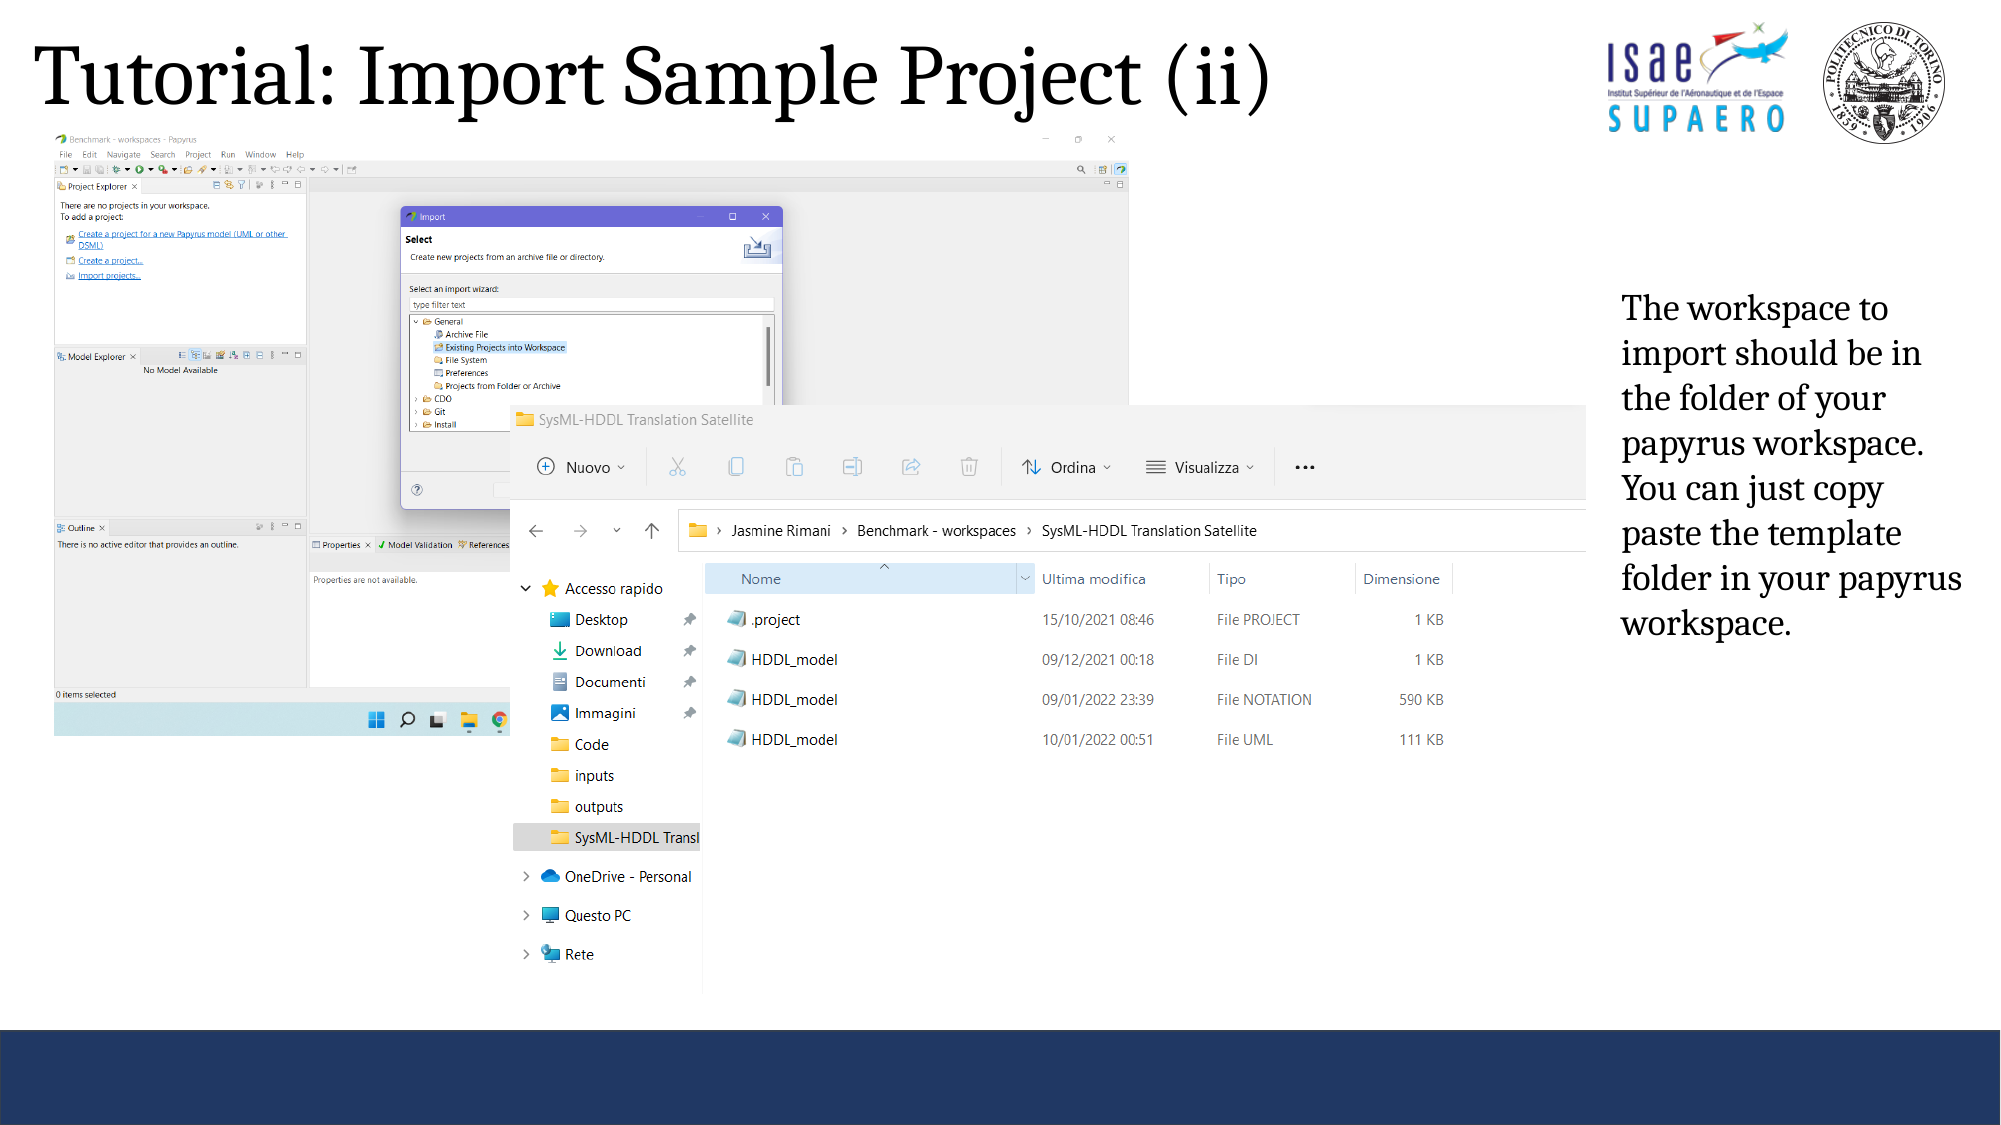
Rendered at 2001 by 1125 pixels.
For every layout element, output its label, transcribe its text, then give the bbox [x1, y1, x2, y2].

picture [1608, 22, 1788, 132]
text_box The workspace to import should be in the folder of your papyrus workspace. You can just copy paste the template folder in your papyrus workspace. [1606, 275, 1981, 650]
picture [54, 131, 1586, 994]
picture [1823, 22, 1945, 144]
picture [1771, 109, 1779, 128]
title Tutorial: Import Sample Project (ii) [18, 22, 1544, 132]
